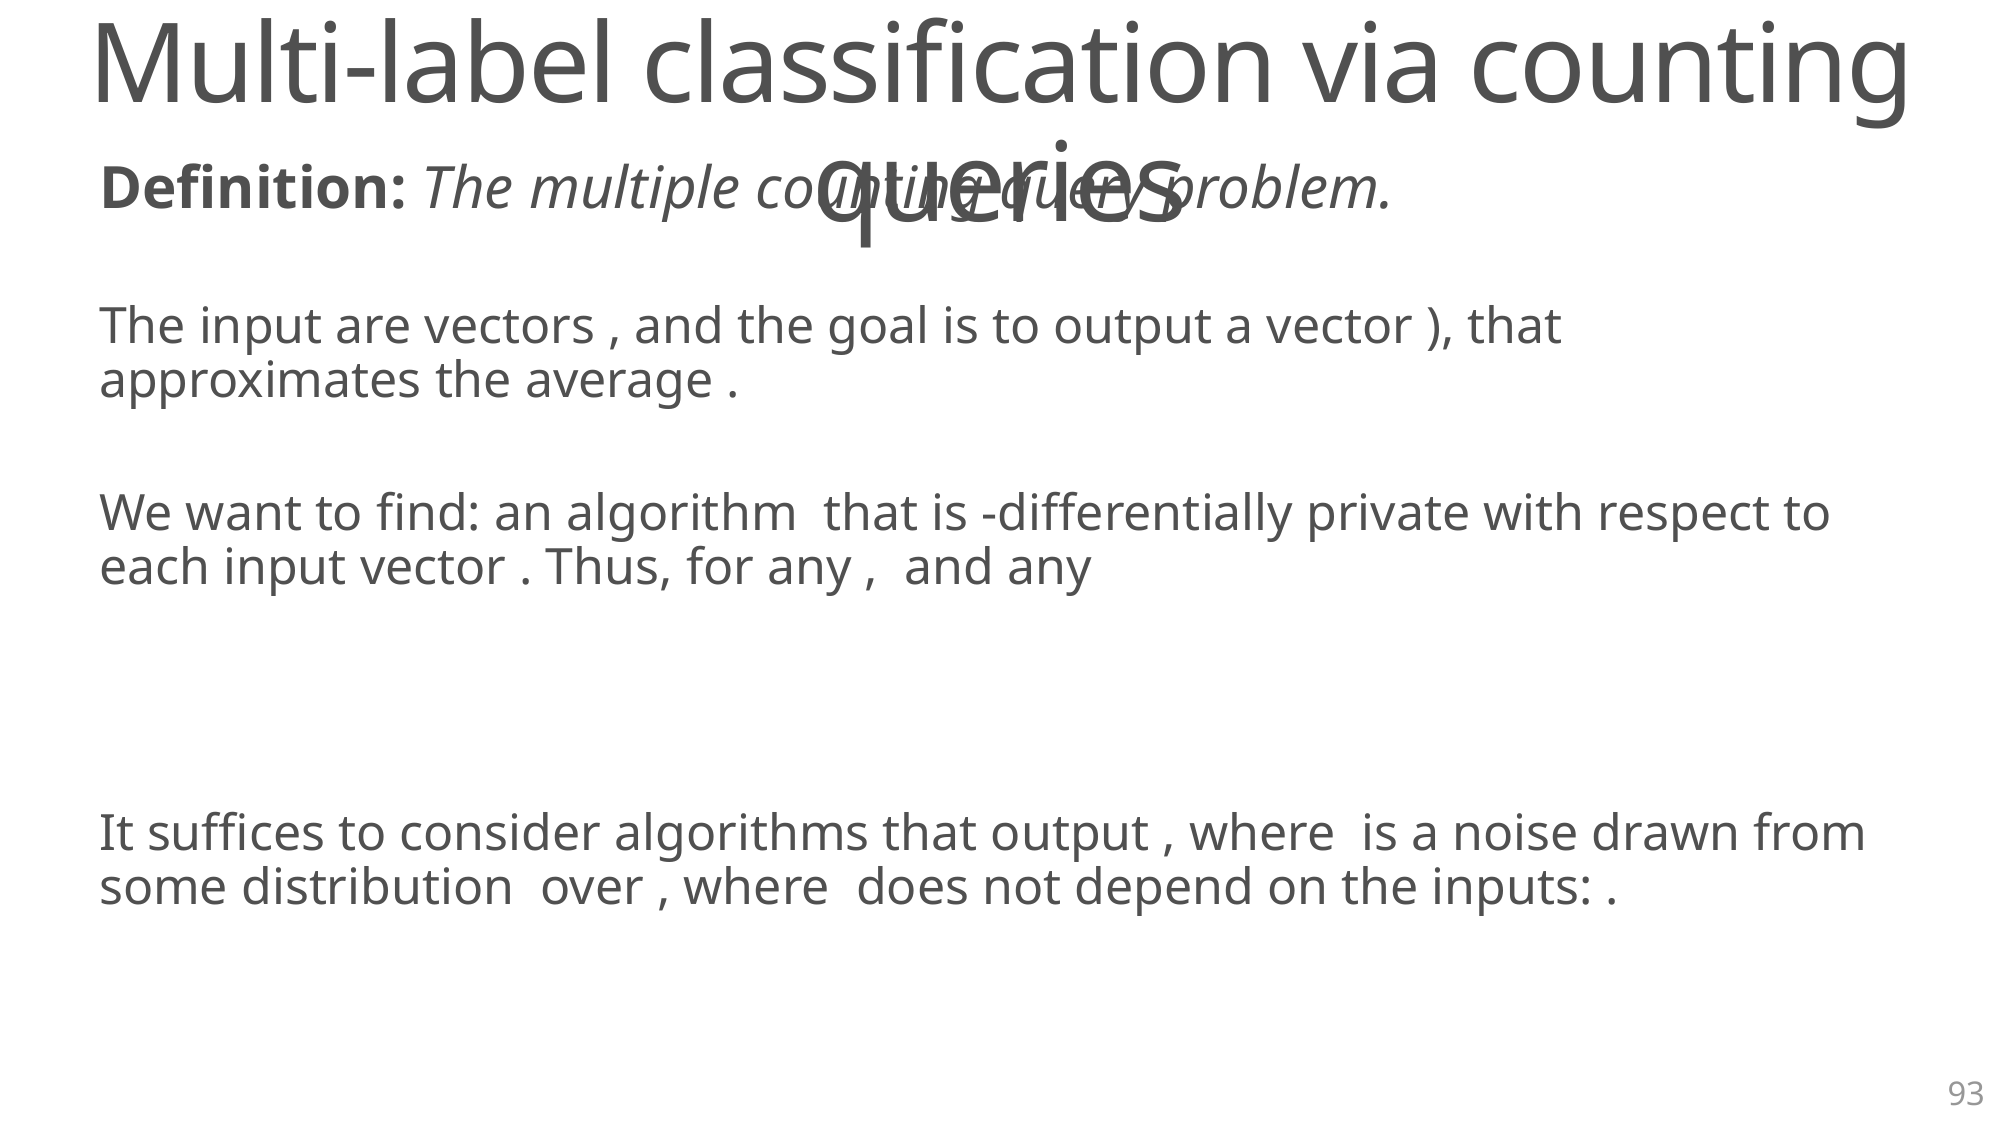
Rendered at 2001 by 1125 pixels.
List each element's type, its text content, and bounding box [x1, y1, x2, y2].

text_box Multi-label classification via counting queries [0, 0, 2000, 148]
slide_number 93 [1550, 1065, 2000, 1125]
